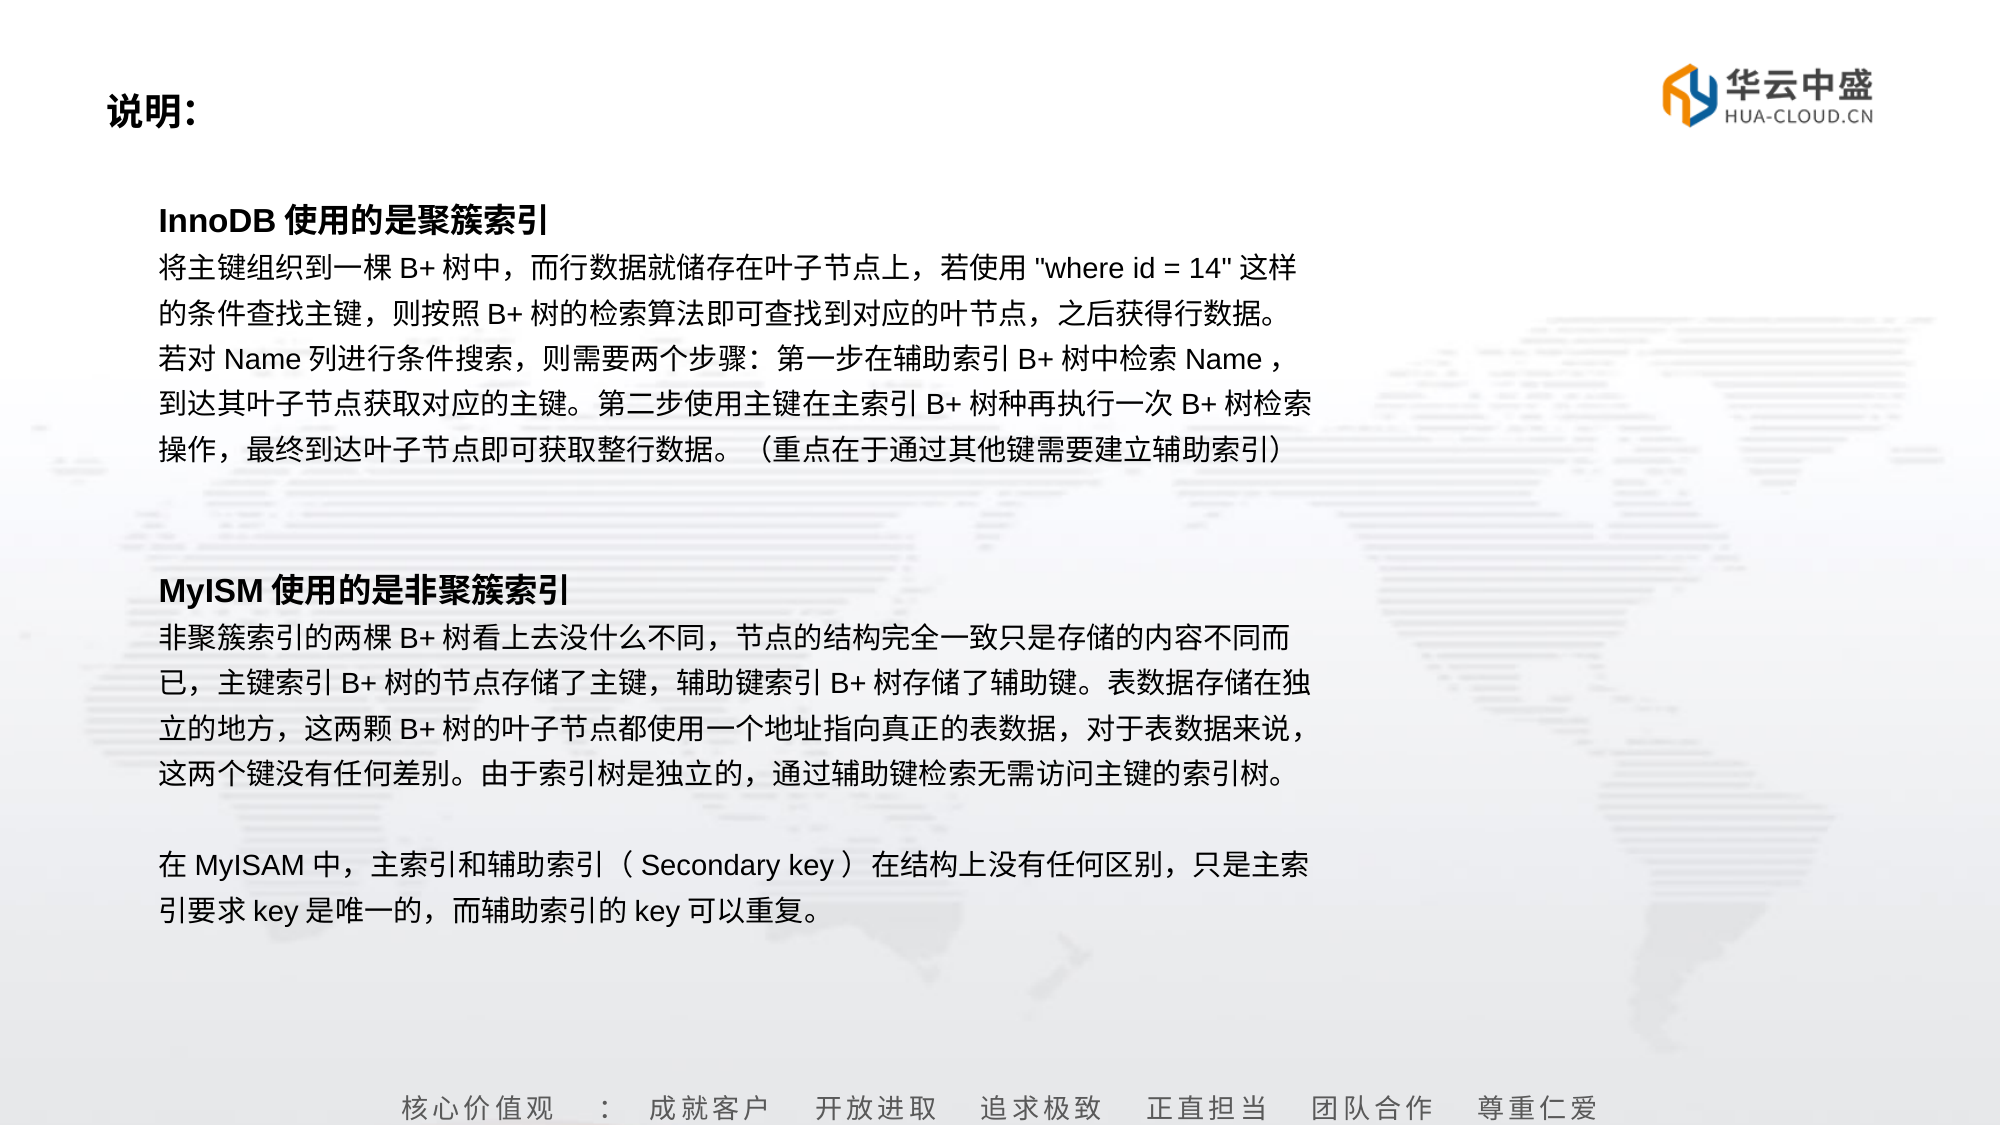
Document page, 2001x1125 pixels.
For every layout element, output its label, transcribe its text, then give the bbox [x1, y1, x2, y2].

picture [0, 85, 2000, 1125]
title 说明： [91, 26, 1906, 142]
text_box InnoDB使用的是聚簇索引 将主键组织到一棵B+树中，而行数据就储存在叶子节点上，若使用"where id = 14"这样的条件查找主键，则按照B+树的检索算法即可查找到对应的叶节点，之后获得行数据。 若对Name列进行条件搜索，则需要两个步骤：第一步在辅助索引B+树中检索Name，到达其叶子节点获取对应的主键。第二步使用主键在主索引B+树种再执行一次B+树检索操作，最终到达叶子节点即可获取整行数据。（重点在于通过其他键需要建立辅助索引） MyISM使用的是非聚簇索引 非聚簇索引的两棵B+树看上去没什么不同，节点的结构完全一致只是存储的内容不同而已，主键索引B+树的节点存储了主键，辅助键索引B+树存储了辅助键。表数据存储在独立的地方，这两颗B+树的叶子节点都使用一个地址指向真正的表数据，对于表数据来说，这两个键没有任何差别。由于索引树是独立的，通过辅助键检索无需访问主键的索引树。 在MyISAM中，主索引和辅助索引（Secondary key）在结构上没有任何区别，只是主索引要求key是唯一的，而辅助索引的key可以重复。 [143, 144, 1331, 935]
